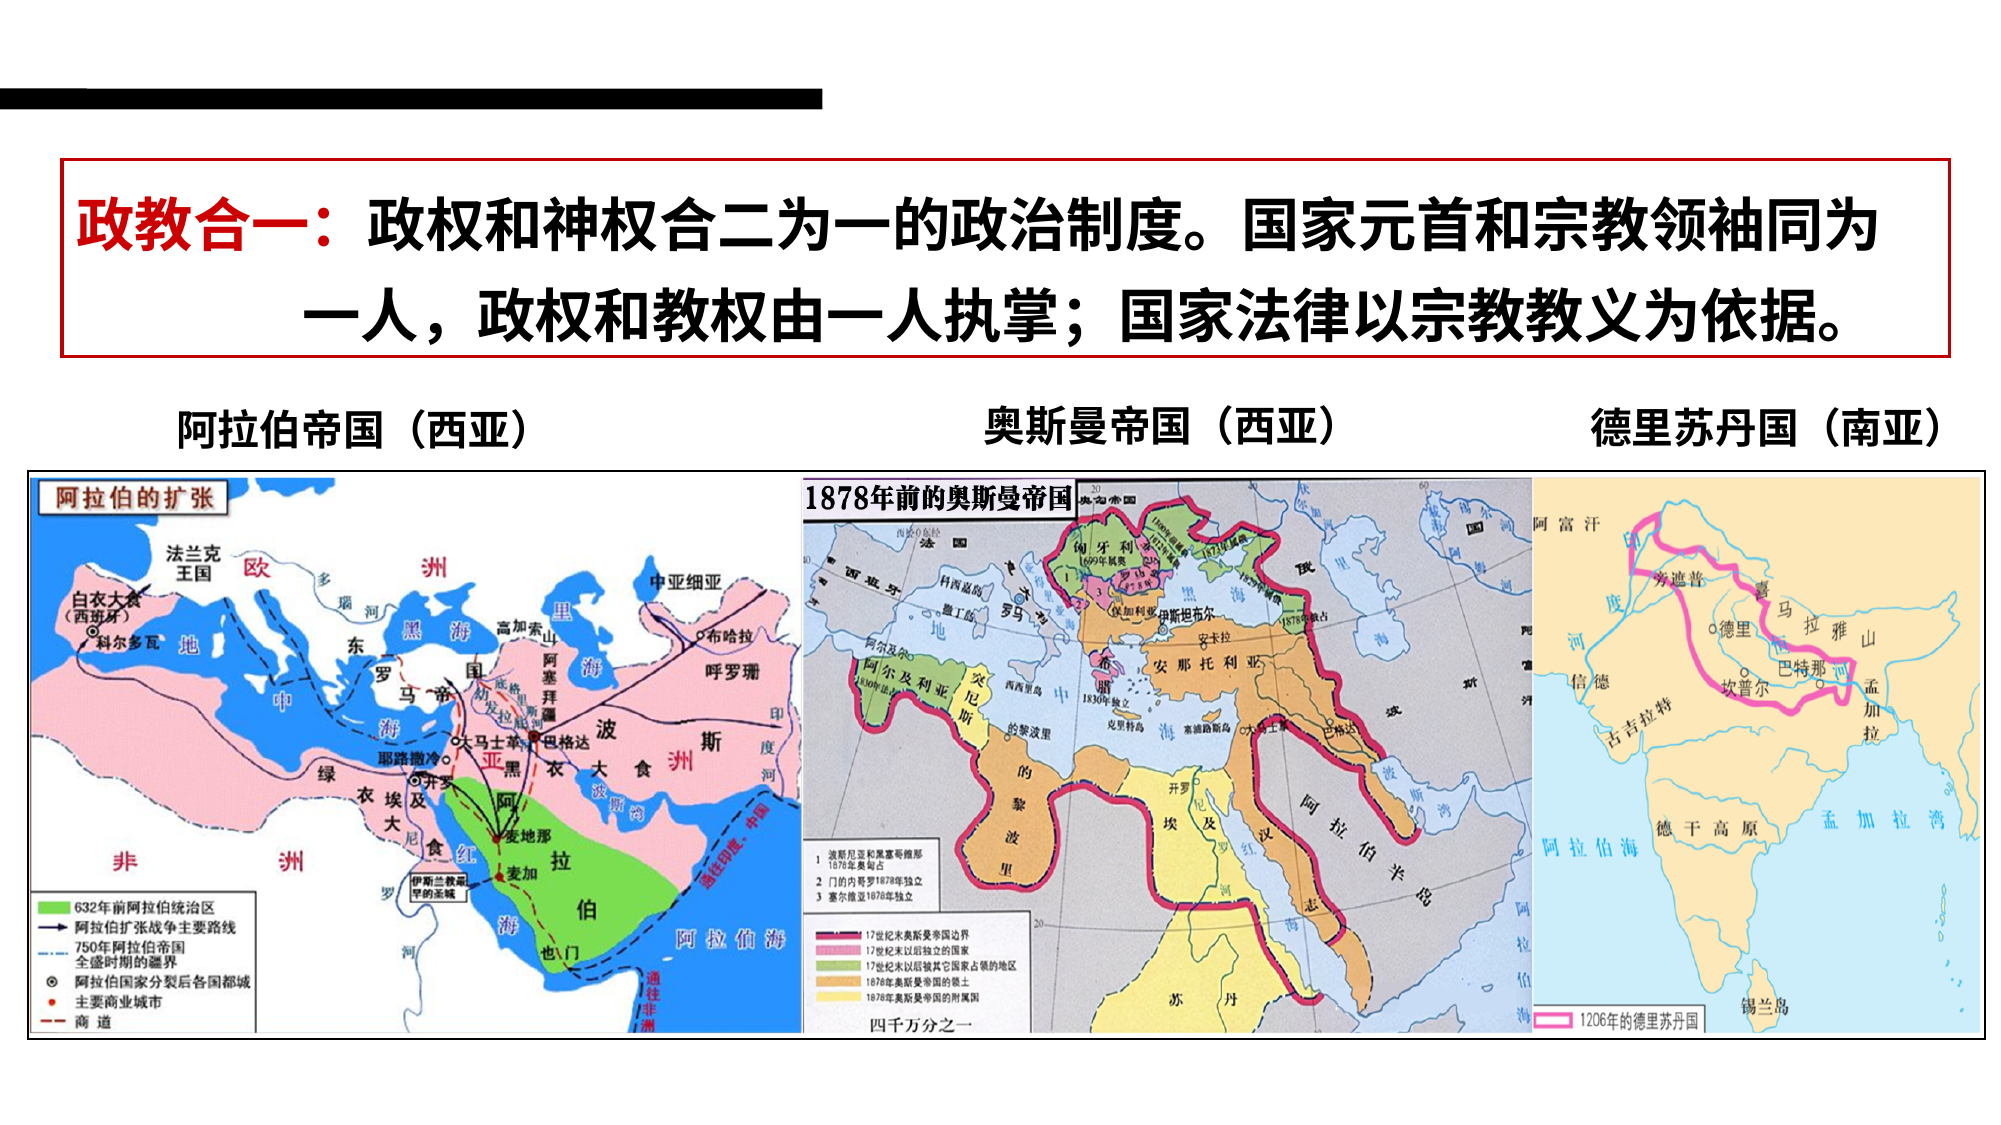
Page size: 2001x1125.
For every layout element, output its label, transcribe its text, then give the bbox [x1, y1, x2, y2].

text_box 阿拉伯帝国（西亚） [141, 396, 587, 462]
text_box 奥斯曼帝国（西亚） [949, 392, 1421, 458]
text_box 政教合一：政权和神权合二为一的政治制度。国家元首和宗教领袖同为 一人，政权和教权由一人执掌；国家法律以宗教教义为依据。 [61, 159, 1950, 357]
picture [28, 472, 1984, 1039]
text_box 德里苏丹国（南亚） [1575, 394, 1997, 460]
